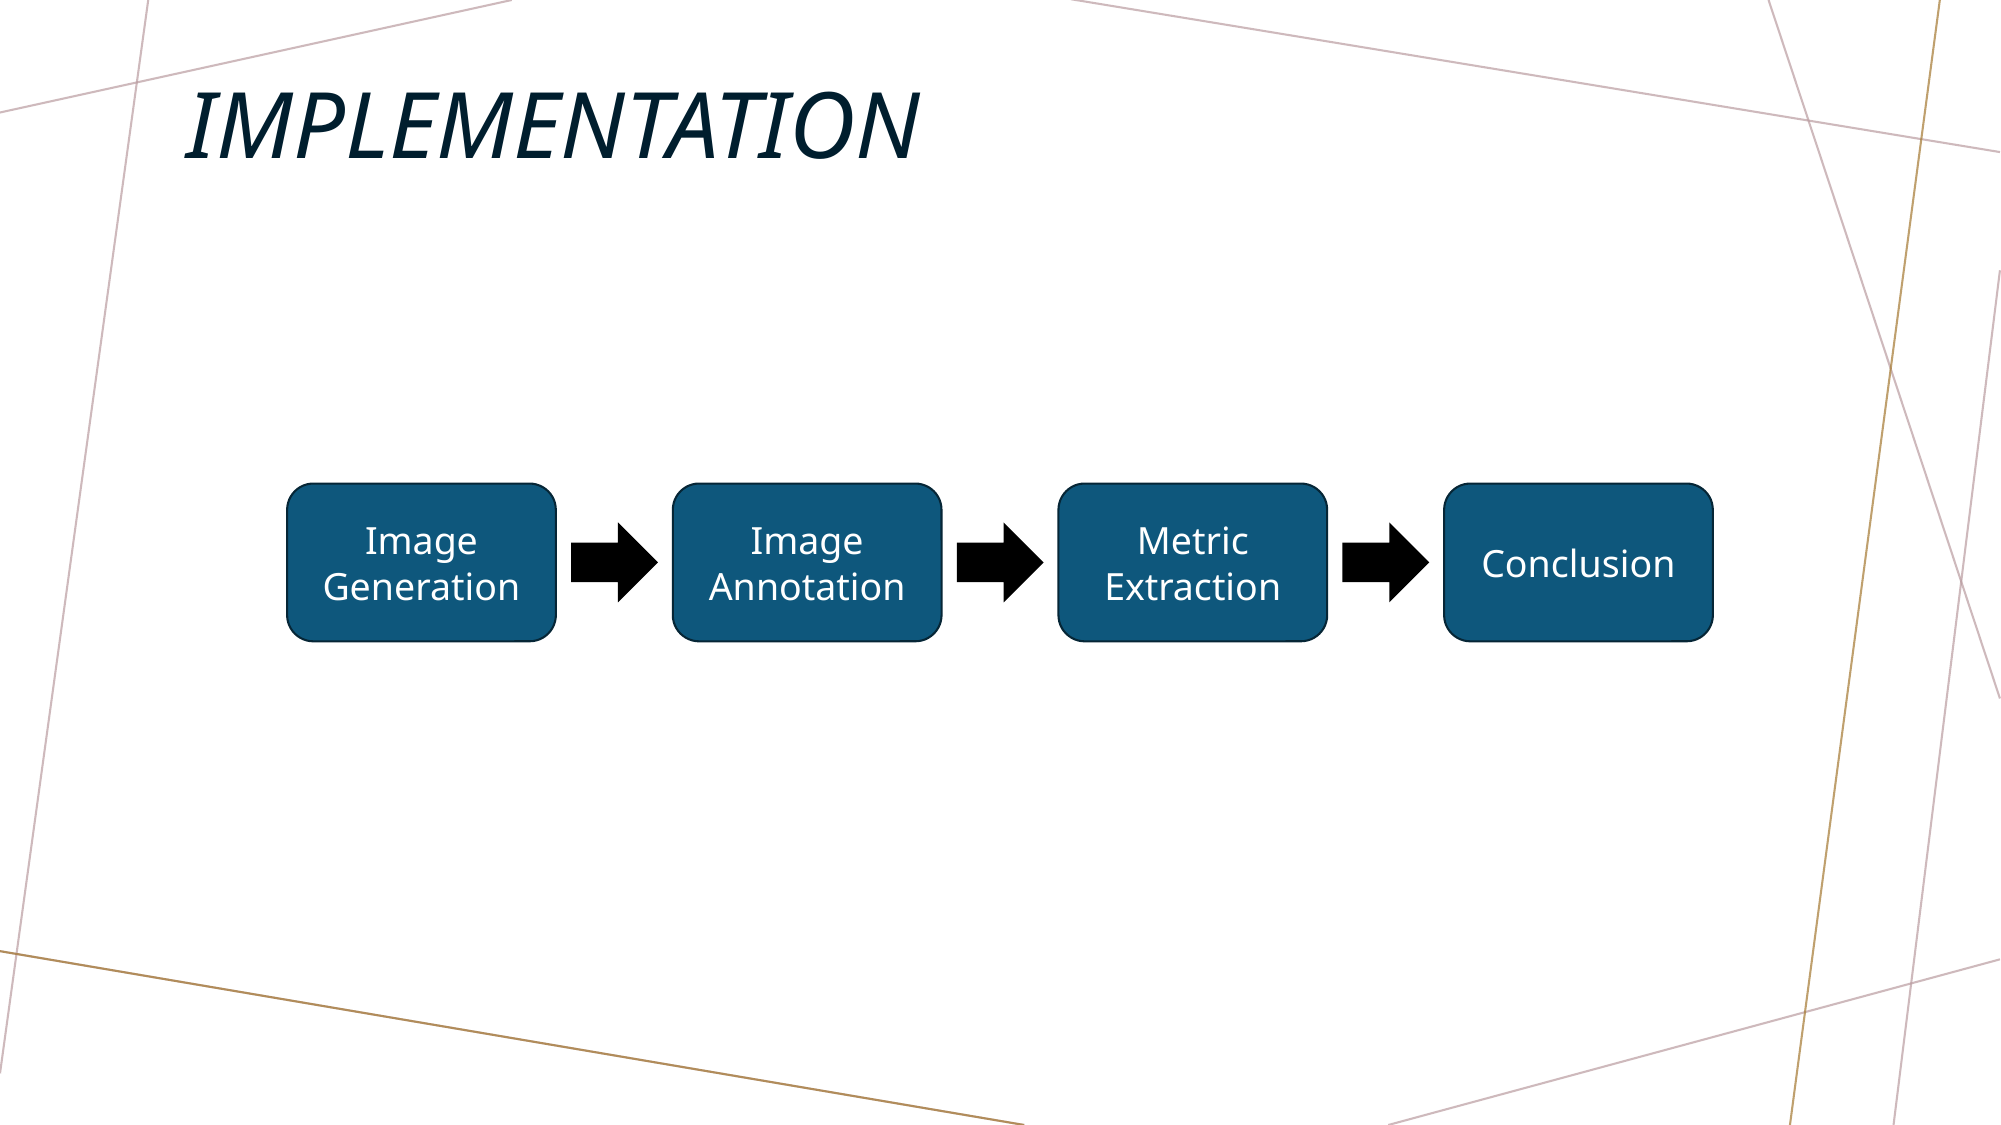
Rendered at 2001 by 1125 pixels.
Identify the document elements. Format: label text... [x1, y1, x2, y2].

text_box Implementation [171, 76, 1249, 186]
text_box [287, 483, 1713, 642]
